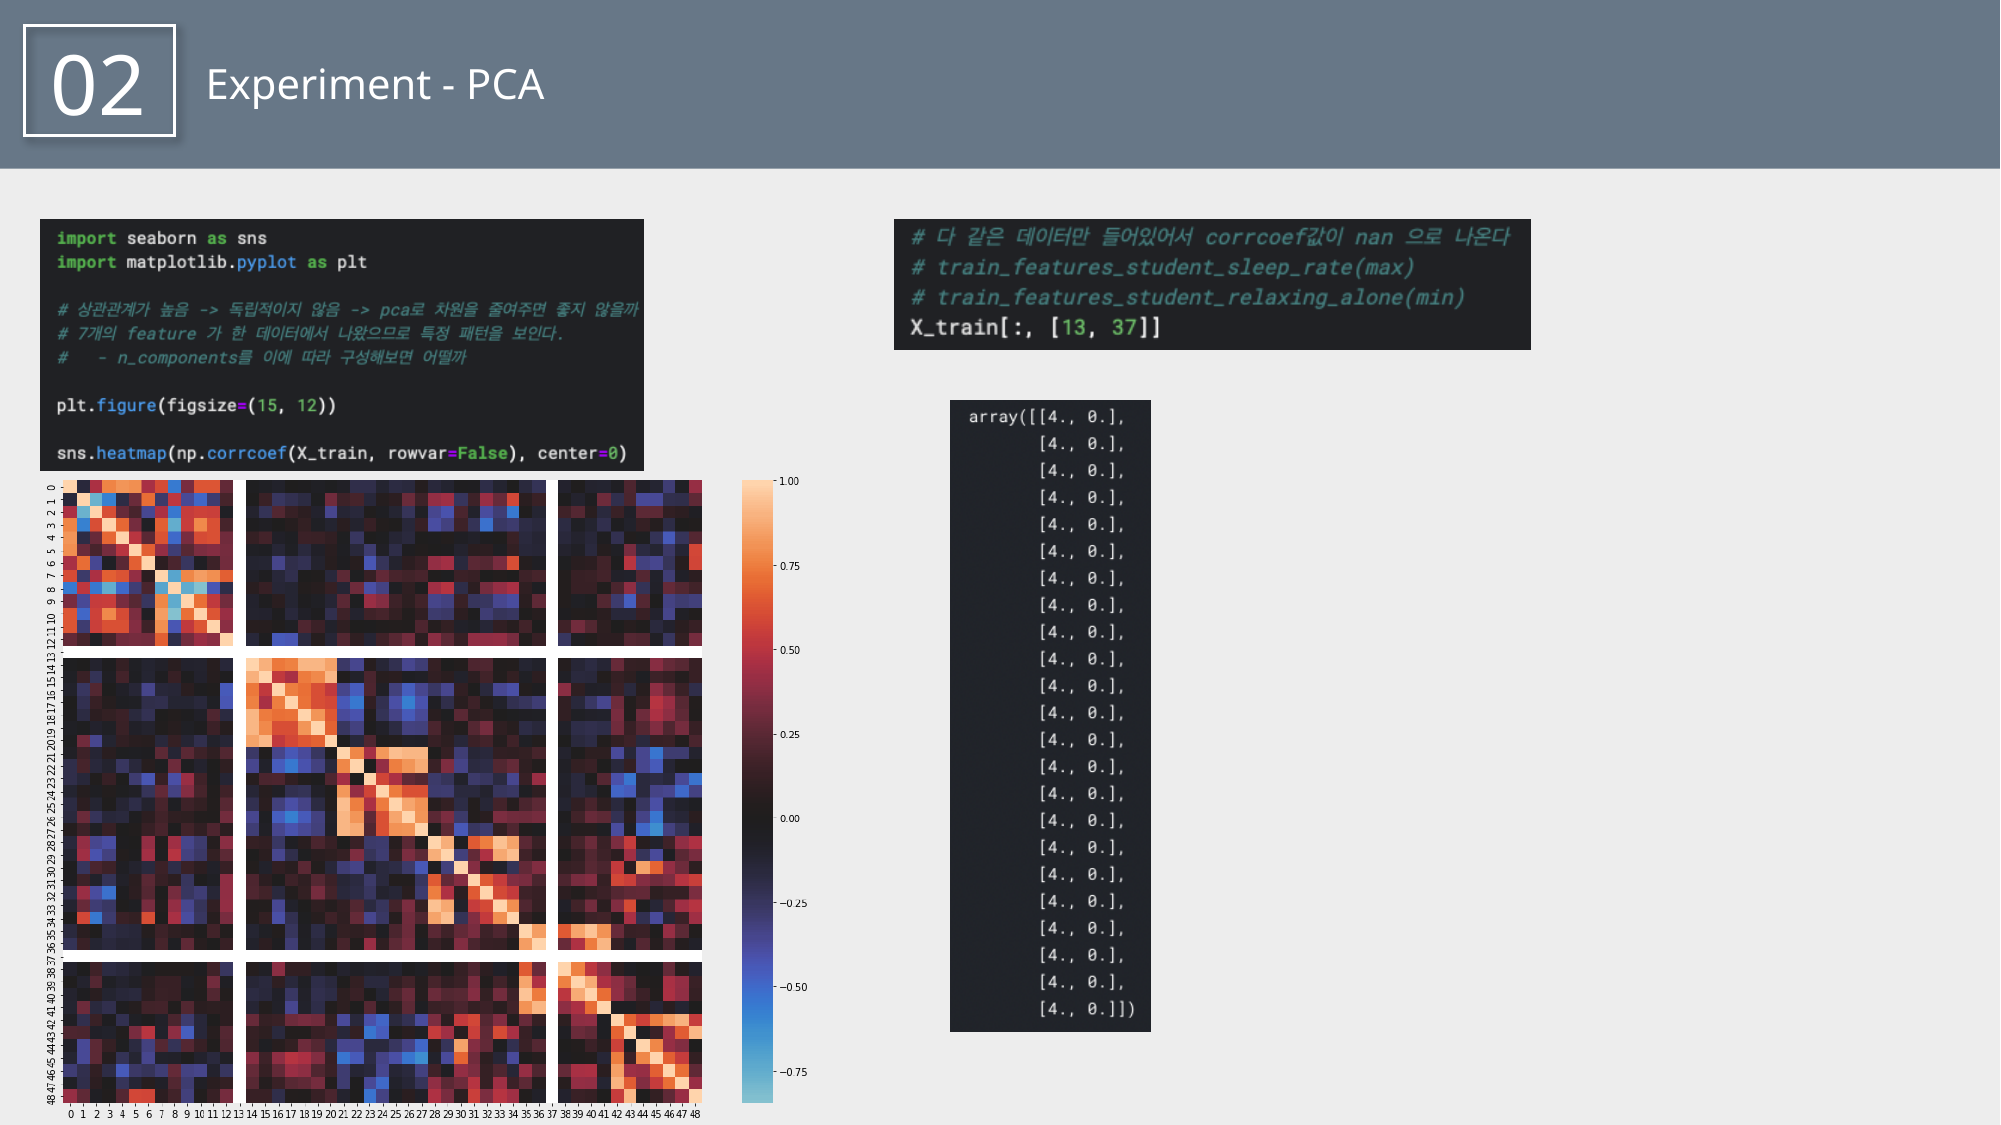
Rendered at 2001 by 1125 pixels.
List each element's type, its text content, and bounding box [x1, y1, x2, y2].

picture [894, 219, 1531, 350]
picture [950, 400, 1151, 1032]
text_box [0, 0, 2000, 170]
picture [40, 219, 815, 1125]
text_box [23, 24, 176, 137]
text_box 02 [36, 25, 161, 140]
text_box Experiment - PCA [190, 50, 1272, 116]
